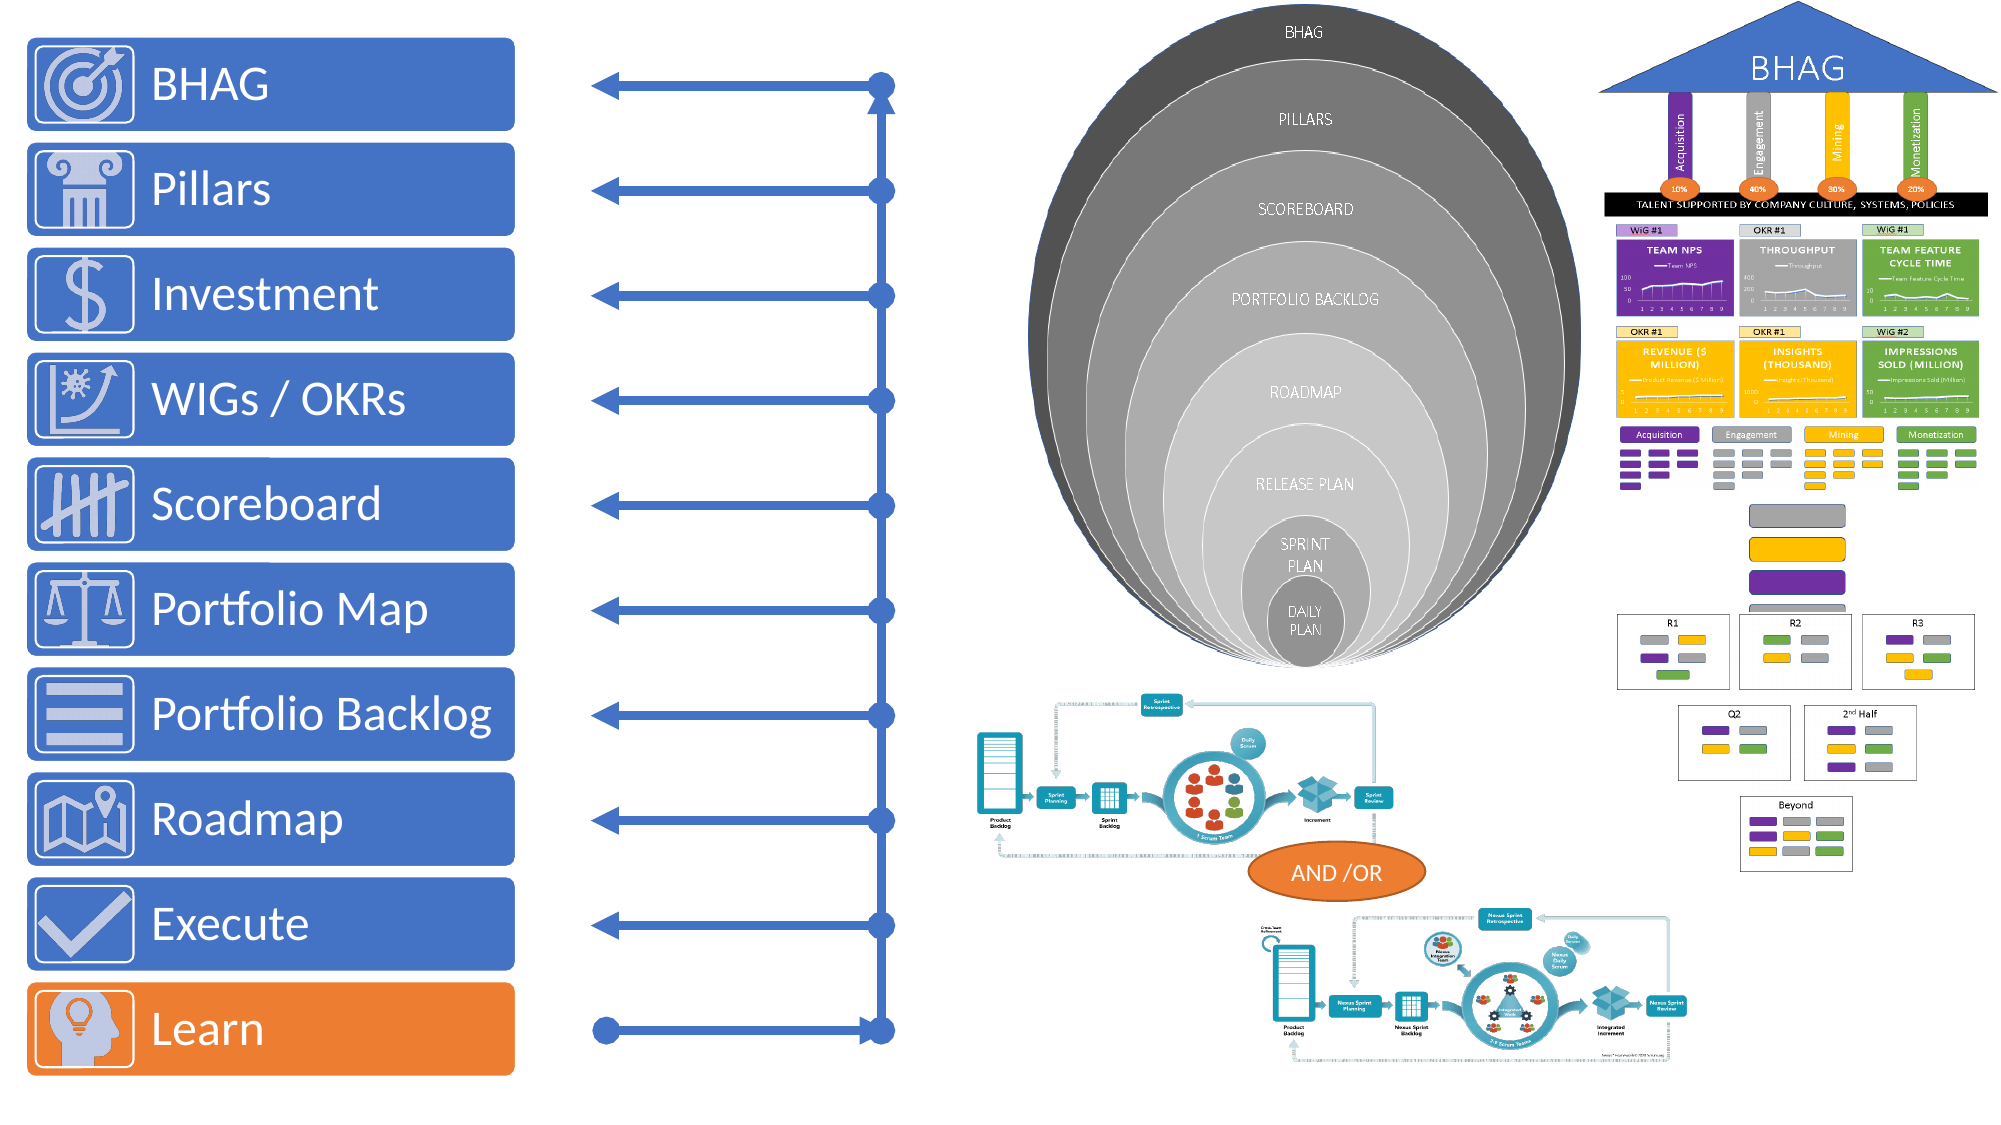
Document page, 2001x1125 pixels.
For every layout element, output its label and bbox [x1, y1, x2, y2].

text_box [25, 36, 516, 1078]
picture [1008, 0, 1594, 674]
text_box [1594, 0, 2000, 862]
picture [1615, 612, 1977, 875]
text_box [964, 674, 1695, 1084]
